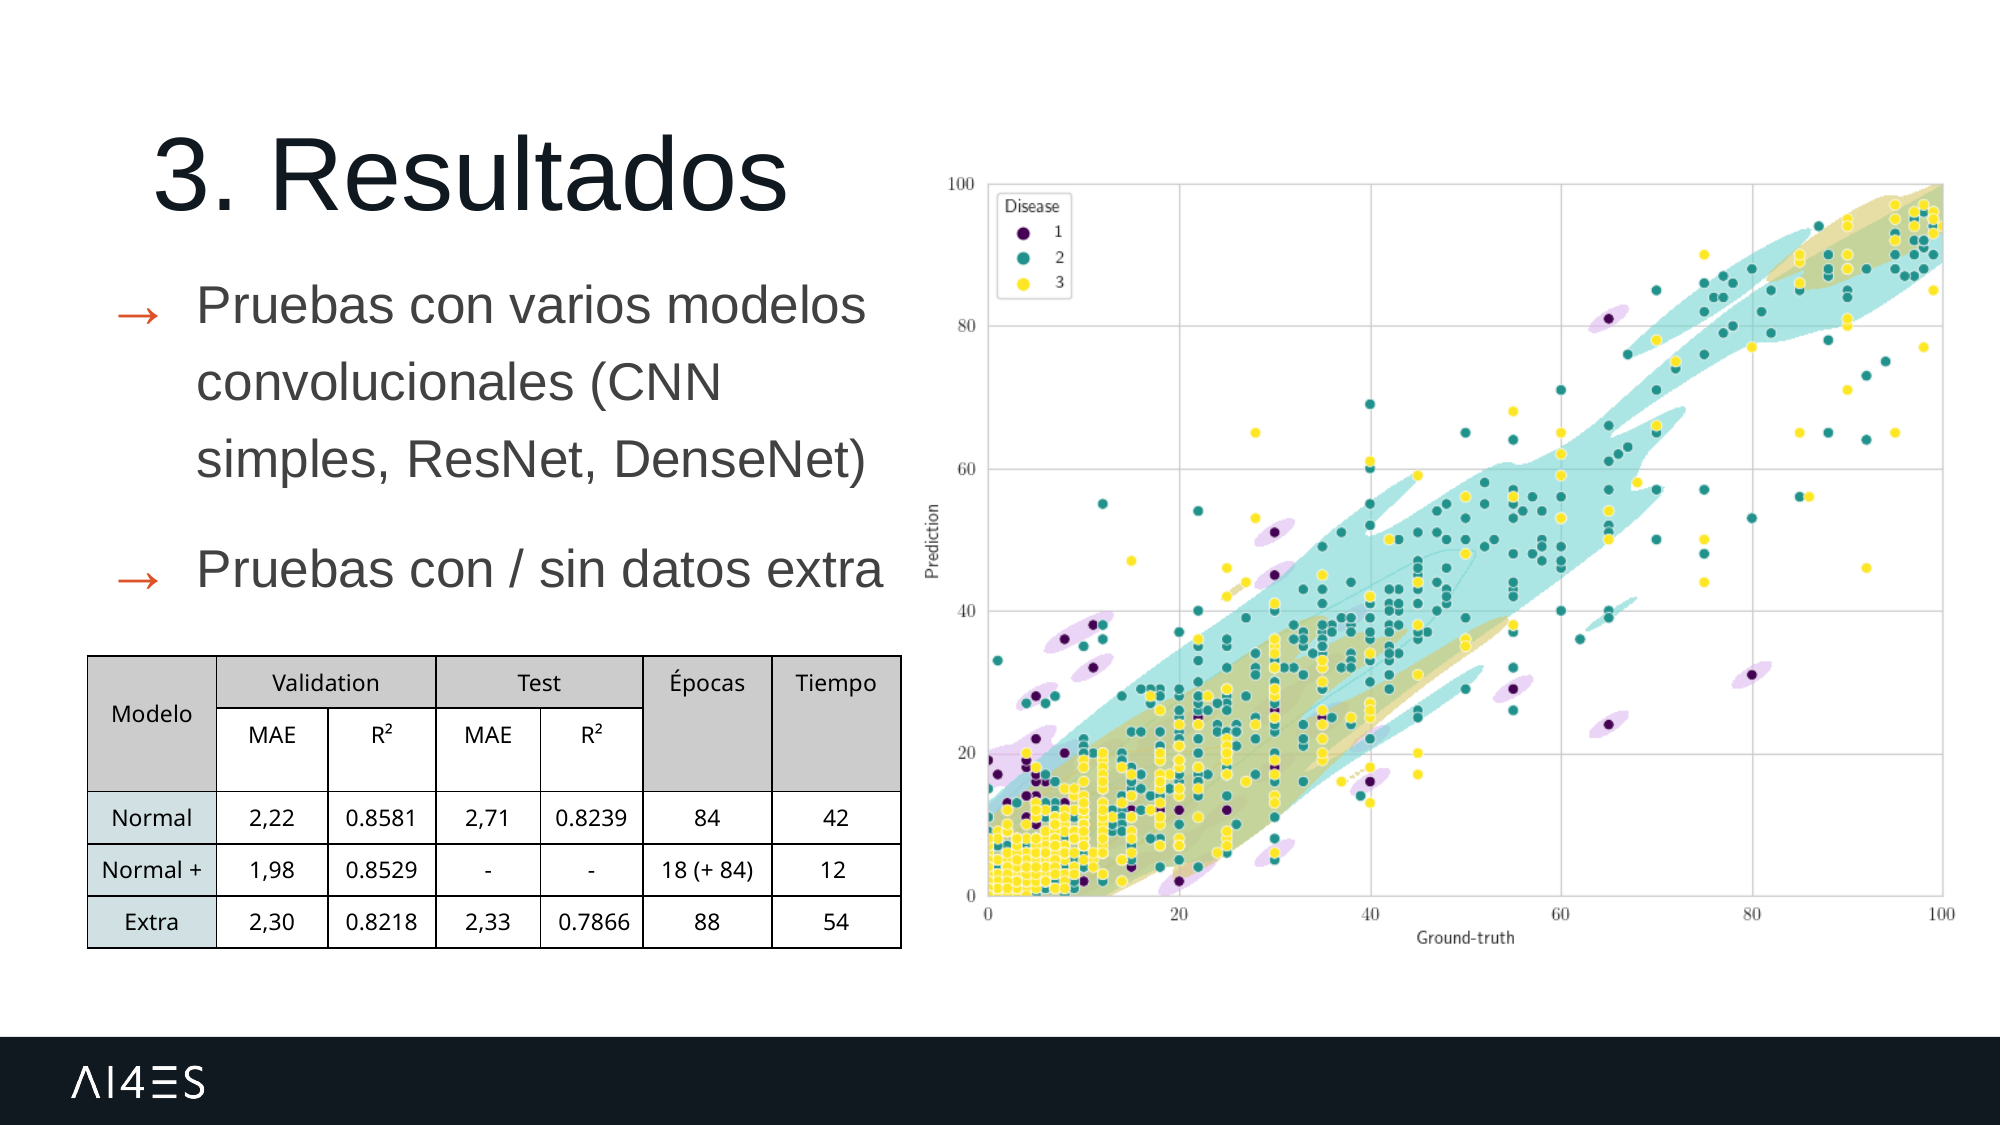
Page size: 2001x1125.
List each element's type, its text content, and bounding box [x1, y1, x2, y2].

table_header Test [437, 657, 642, 707]
table_cell MAE [217, 709, 327, 791]
table_header Tiempo [773, 657, 900, 791]
picture [919, 172, 1962, 952]
table_cell 2,30 [217, 897, 327, 947]
table_cell 0.7866 [541, 897, 642, 947]
table_cell 84 [644, 792, 771, 843]
table_cell 0.8239 [541, 792, 642, 843]
table_cell 42 [773, 792, 900, 843]
table_cell 88 [644, 897, 771, 947]
table_cell - [437, 845, 540, 895]
table_cell 54 [773, 897, 900, 947]
table_cell Normal [88, 792, 216, 843]
table_cell Extra [88, 897, 216, 947]
table_header Validation [217, 657, 435, 707]
picture [55, 1049, 220, 1115]
table_cell 0.8529 [329, 845, 435, 895]
table_cell 18 (+ 84) [644, 845, 771, 895]
table_cell R² [329, 709, 435, 791]
table_cell 2,33 [437, 897, 540, 947]
table_cell R² [541, 709, 642, 791]
table_cell - [541, 845, 642, 895]
table_header Épocas [644, 657, 771, 791]
table_cell 0.8218 [329, 897, 435, 947]
table_cell Normal + [88, 845, 216, 895]
table_header Modelo [88, 657, 216, 791]
table_cell 2,22 [217, 792, 327, 843]
list Pruebas con varios modelos convolucionales (CNN simples, ResNet, DenseNet) Pruebas con / sin datos extra [87, 249, 909, 616]
table_cell MAE [437, 709, 540, 791]
title 3. Resultados [137, 59, 1811, 278]
table_cell 2,71 [437, 792, 540, 843]
table_cell 12 [773, 845, 900, 895]
table_cell 0.8581 [329, 792, 435, 843]
table_cell 1,98 [217, 845, 327, 895]
